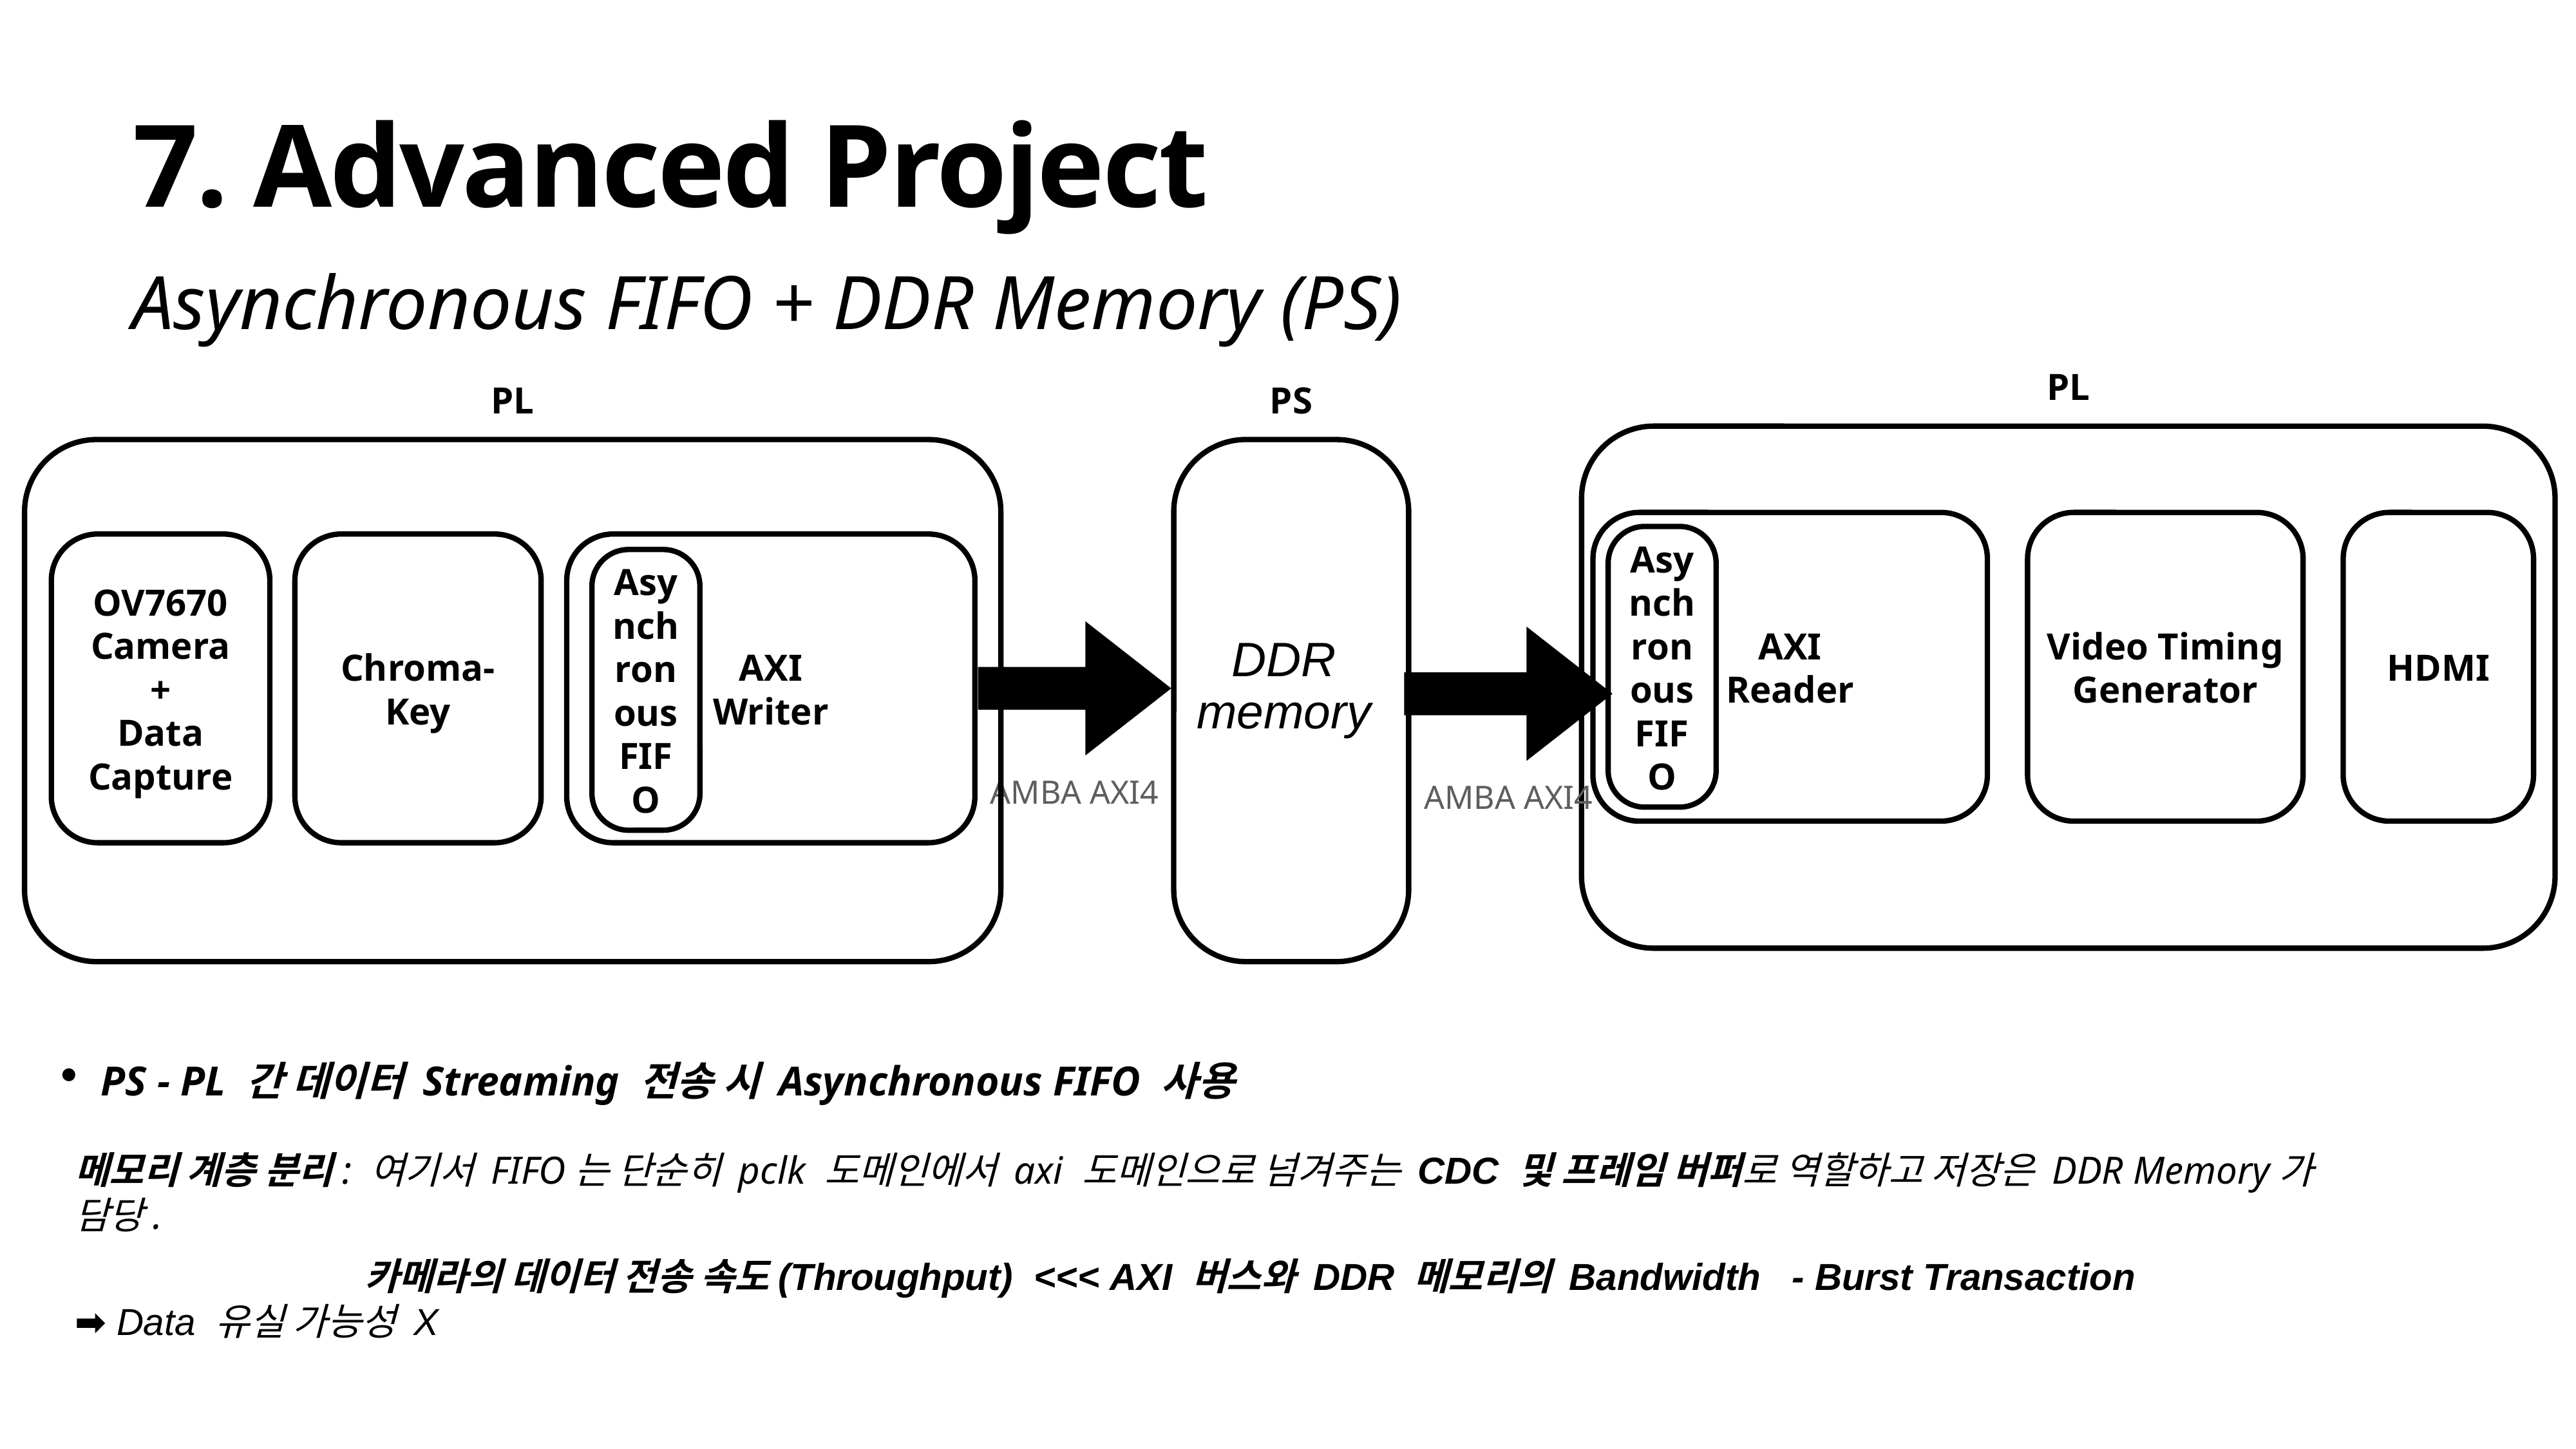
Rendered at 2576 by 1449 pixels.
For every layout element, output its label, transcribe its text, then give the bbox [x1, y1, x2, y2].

list Asynchronous FIFO + DDR Memory (PS) [127, 250, 2449, 350]
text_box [1314, 626, 1702, 820]
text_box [1074, 372, 1509, 962]
text_box PS - PL 간 데이터 Streaming 전송 시 Asynchronous FIFO 사용 [55, 1056, 1241, 1110]
text_box 메모리 계층 분리: 여기서 FIFO는 단순히 pclk 도메인에서 axi 도메인으로 넘겨주는 CDC 및 프레임 버퍼로 역할하고 저장은 DDR Memory가 담당. 카메라의 데이터 전송 속도(Throughput) <<< AXI 버스와 DDR 메모리의 Bandwidth - Burst Transaction ➡️ Data 유실 가능성 X [69, 1141, 2333, 1349]
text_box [1004, 621, 1074, 815]
title 7. Advanced Project [127, 113, 2449, 250]
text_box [21, 372, 1004, 962]
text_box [1578, 358, 2558, 949]
